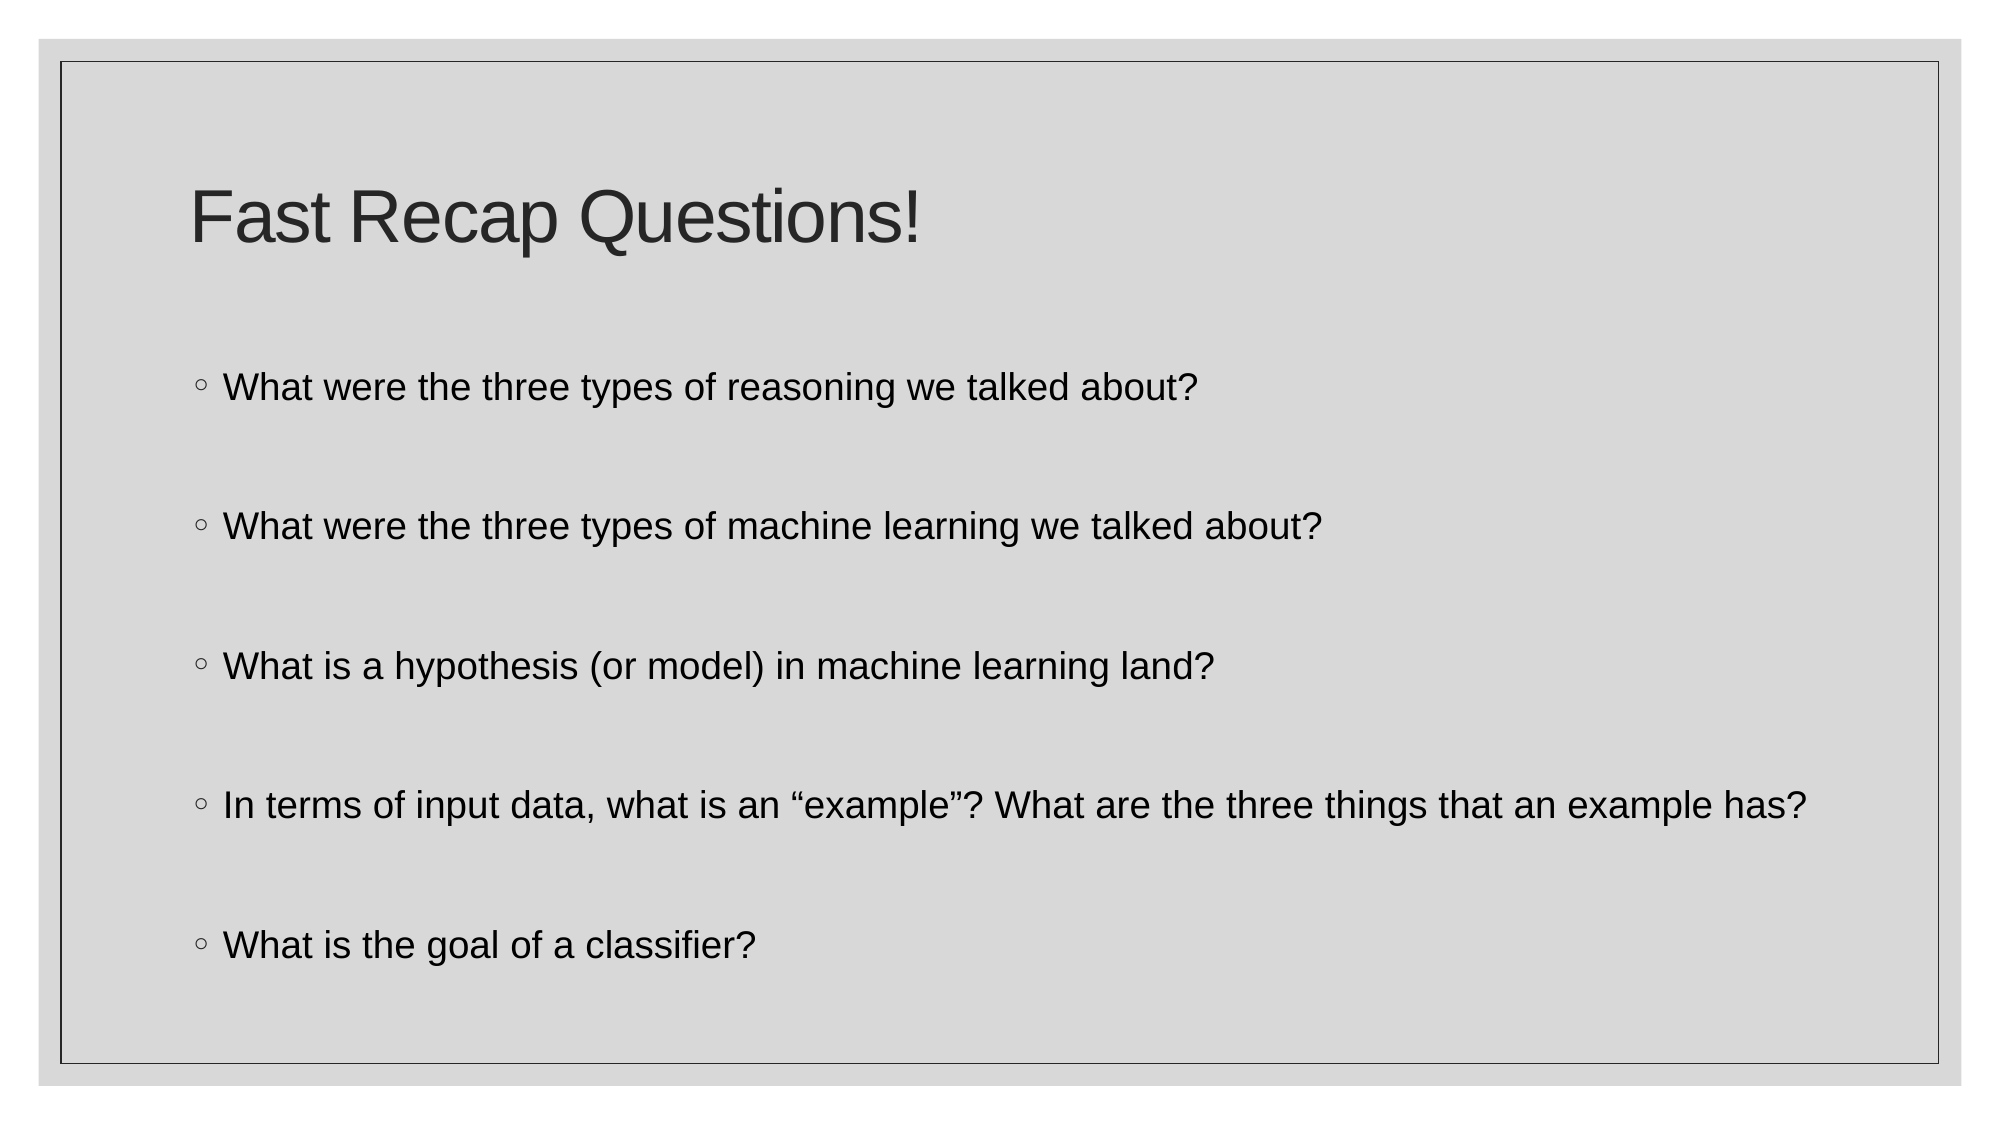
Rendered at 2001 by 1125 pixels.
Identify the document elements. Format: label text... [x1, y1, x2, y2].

title Fast Recap Questions! [174, 105, 1825, 331]
list What were the three types of reasoning we talked about? What were the three types of machine learning we talked about? What is a hypothesis (or model) in machine learning land? In terms of input data, what is an “example”? What are the three things that an example has? What is the goal of a classifier? [174, 345, 1825, 977]
